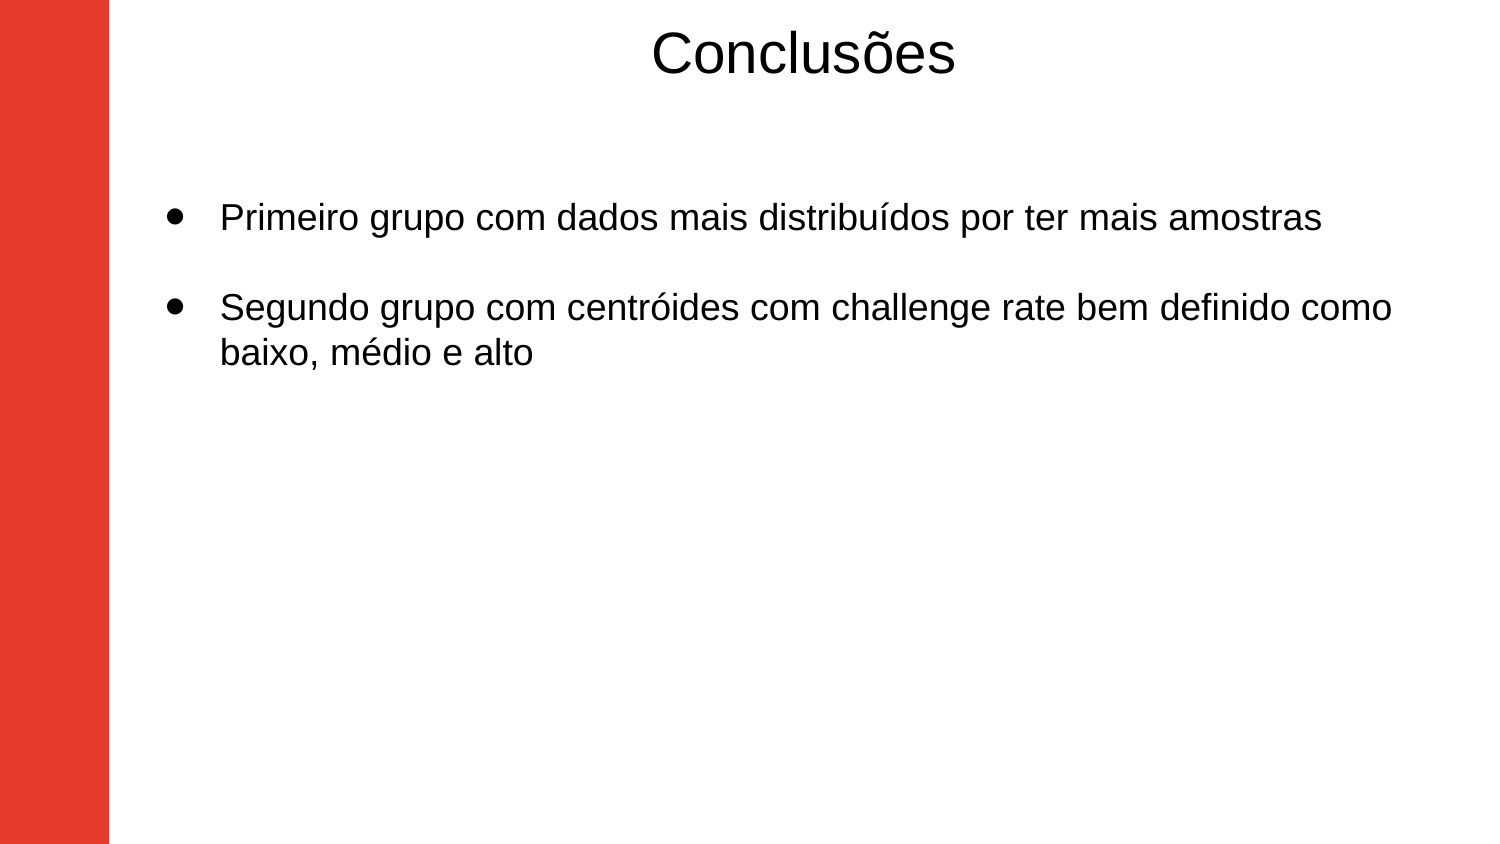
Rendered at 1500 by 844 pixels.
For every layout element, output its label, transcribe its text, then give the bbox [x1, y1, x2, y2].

title Conclusões [105, 0, 1500, 94]
text_box Primeiro grupo com dados mais distribuídos por ter mais amostras Segundo grupo com centróides com challenge rate bem definido como baixo, médio e alto [129, 177, 1500, 844]
